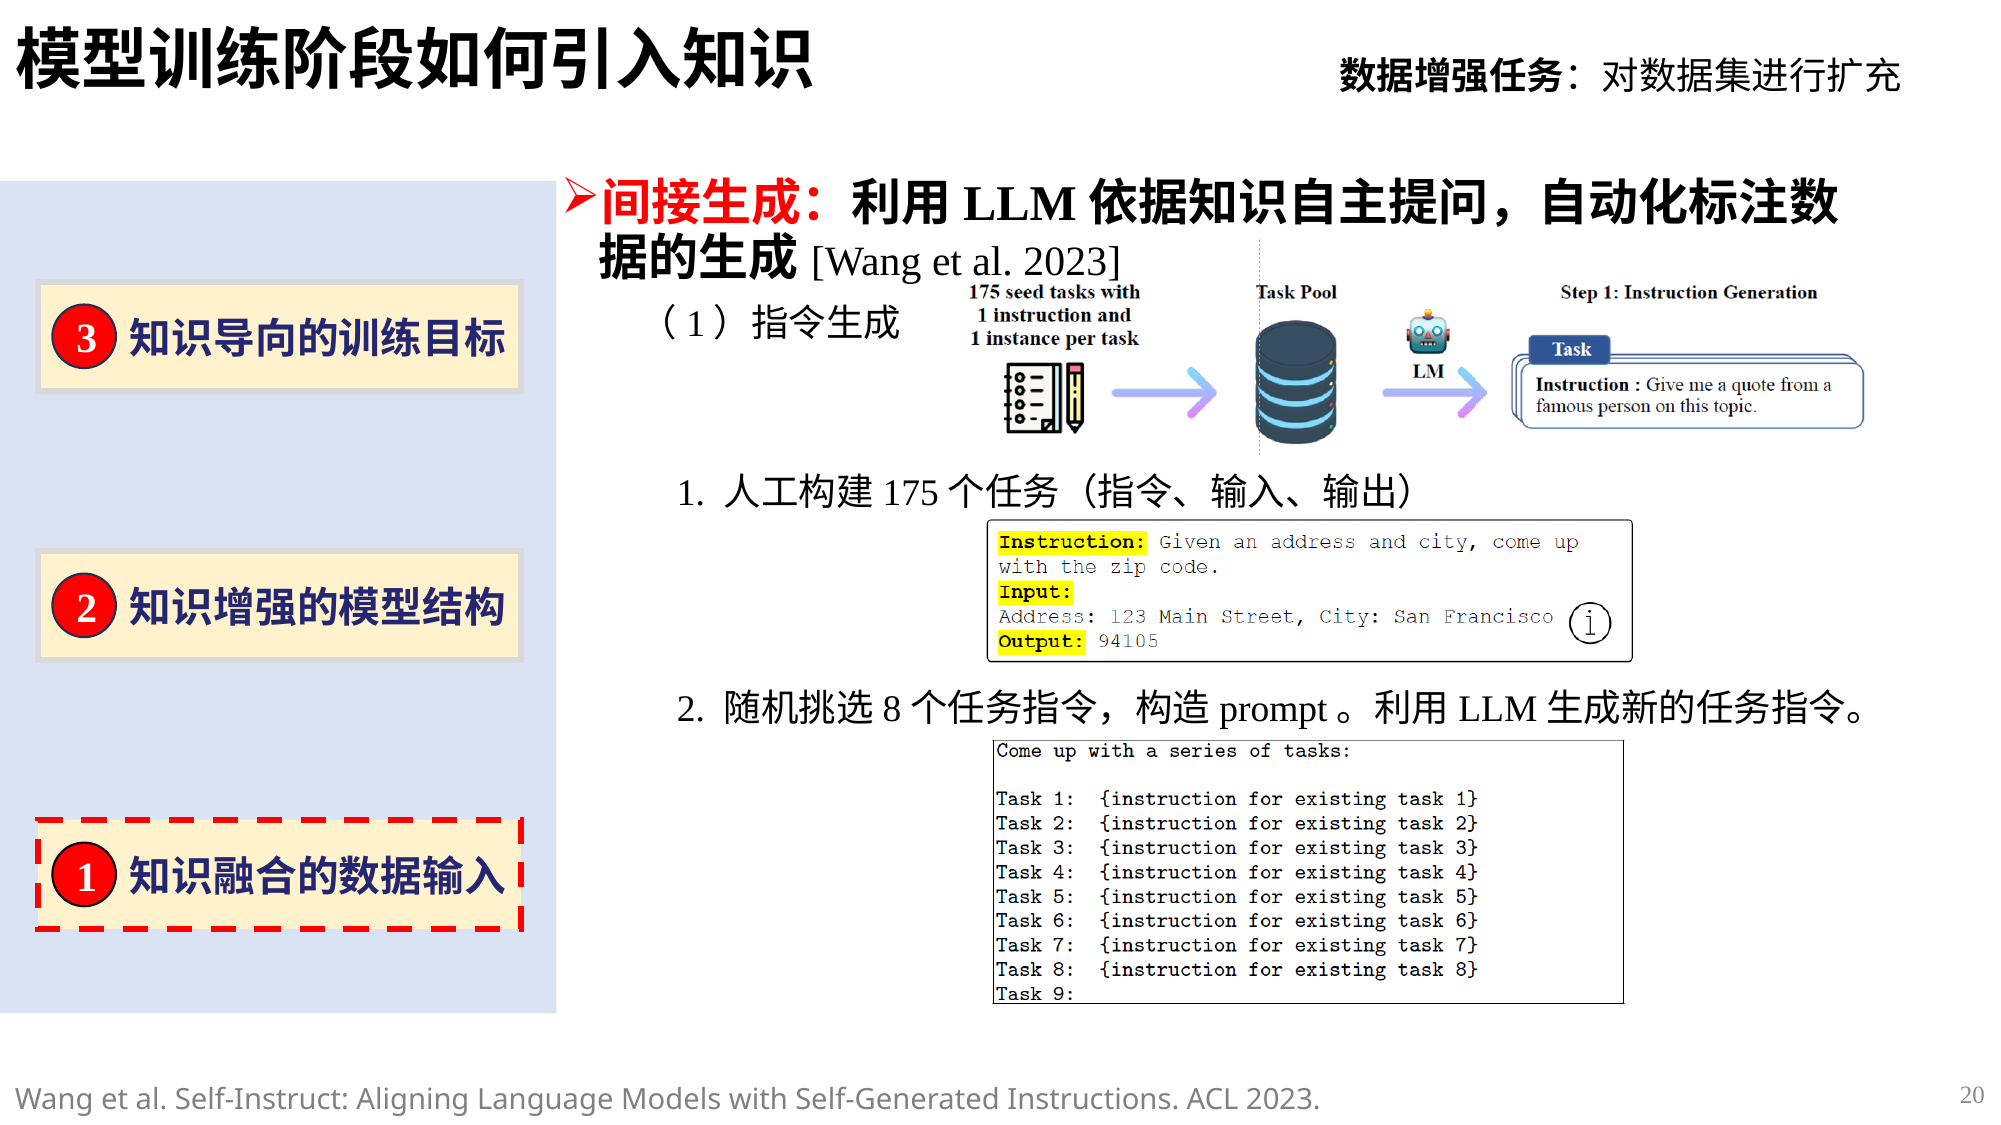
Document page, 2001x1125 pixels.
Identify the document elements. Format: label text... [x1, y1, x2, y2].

picture [915, 237, 1888, 457]
picture [944, 711, 1656, 1017]
text_box 1. 人工构建175个任务（指令、输入、输出） [662, 460, 1610, 566]
text_box Wang et al. Self-Instruct: Aligning Language Models with Self-Generated Instructions. ACL 2023. [0, 1072, 1550, 1123]
list 间接生成：利用LLM依据知识自主提问，自动化标注数据的生成[Wang et al. 2023] [546, 170, 1863, 1014]
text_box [37, 550, 521, 661]
title 模型训练阶段如何引入知识 [0, 6, 1325, 119]
slide_number 20 [1550, 1063, 2000, 1124]
text_box 2. 随机挑选8个任务指令，构造prompt。利用LLM生成新的任务指令。 [662, 676, 1932, 737]
text_box 数据增强任务：对数据集进行扩充 [1324, 44, 1933, 105]
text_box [37, 819, 521, 930]
text_box [0, 180, 546, 1014]
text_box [37, 281, 521, 392]
picture [971, 514, 1643, 671]
text_box （1）指令生成 [624, 292, 915, 352]
